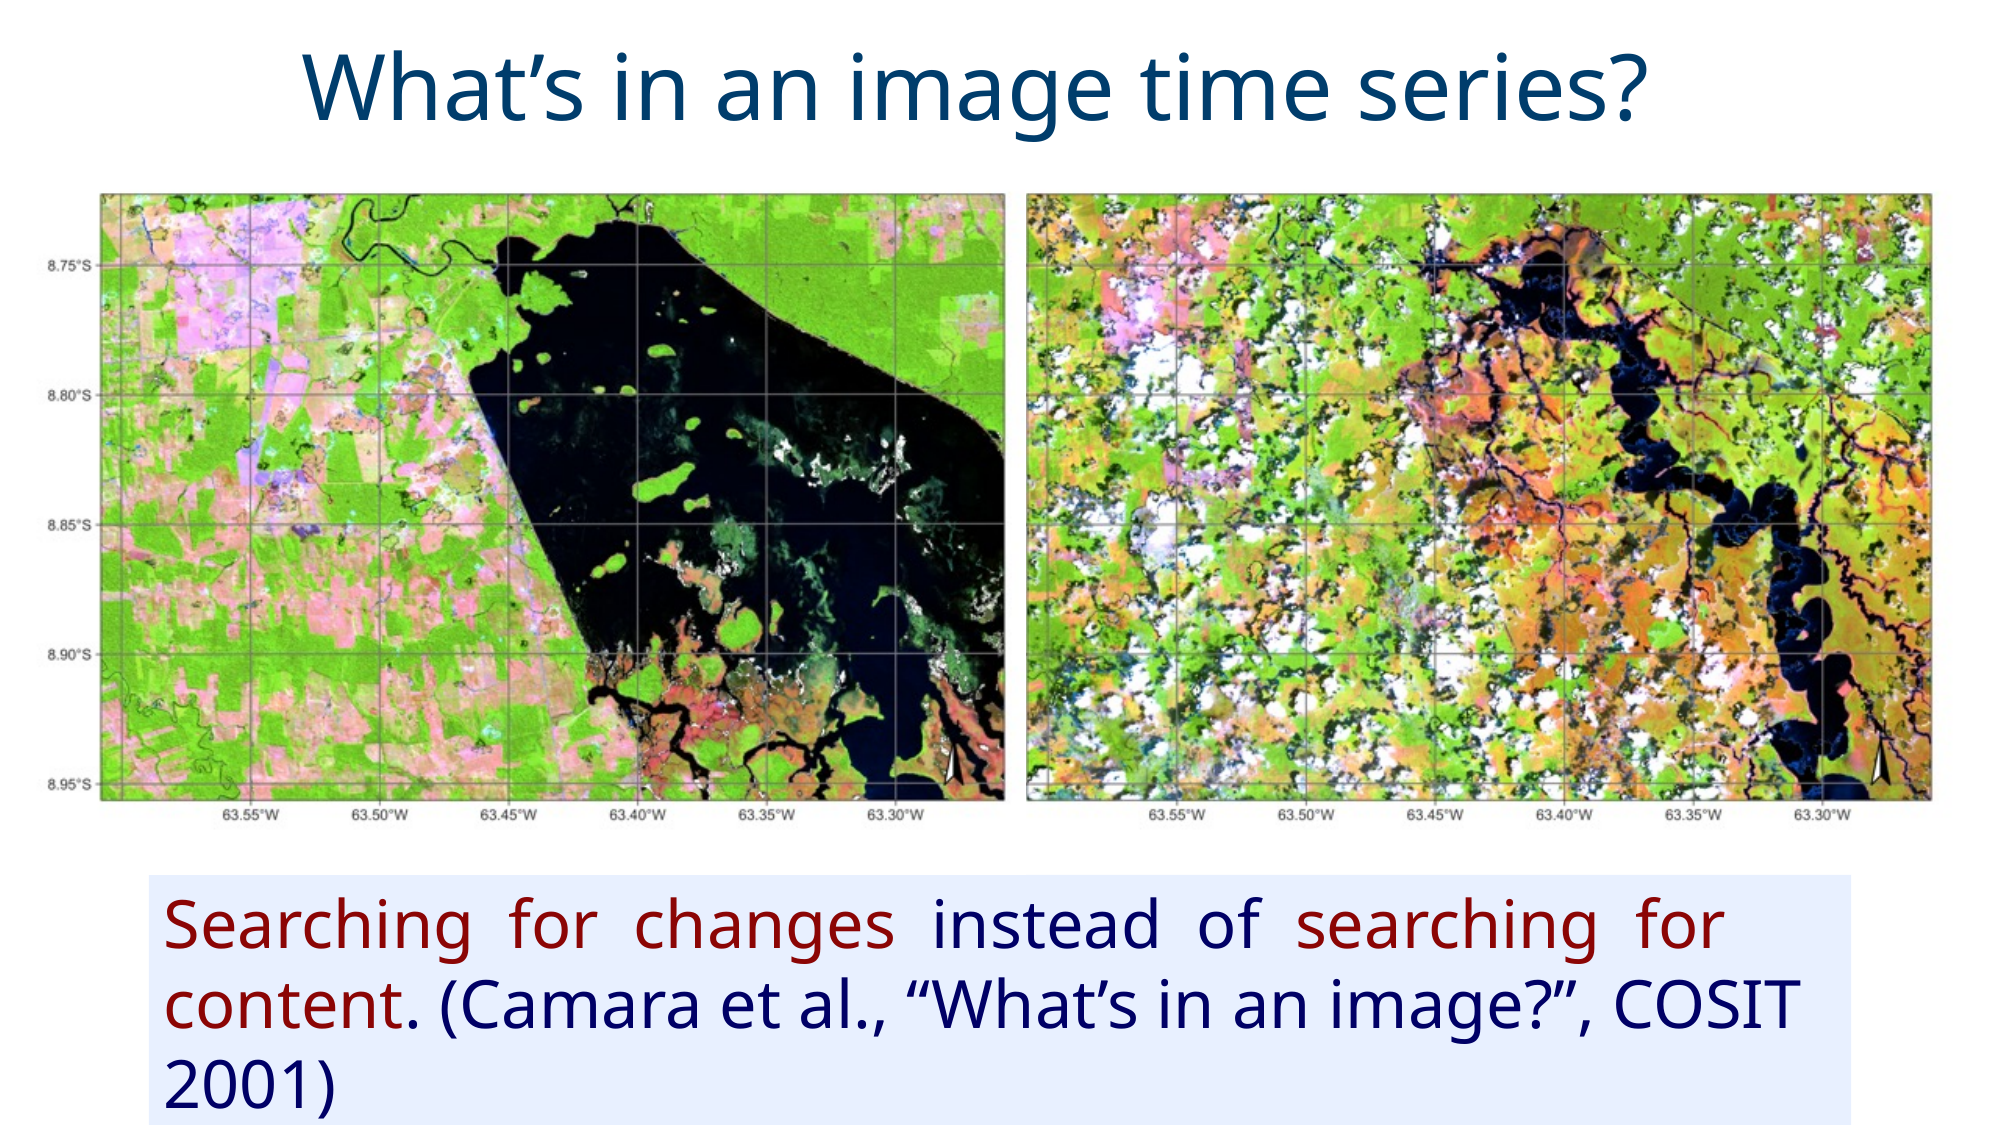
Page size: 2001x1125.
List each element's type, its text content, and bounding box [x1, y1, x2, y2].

title What’s in an image time series? [113, 15, 1839, 142]
picture [0, 142, 1953, 875]
text_box Searching for changes instead of searching for content. (Camara et al., “What’s in an image?”, COSIT 2001) [148, 875, 1852, 1125]
